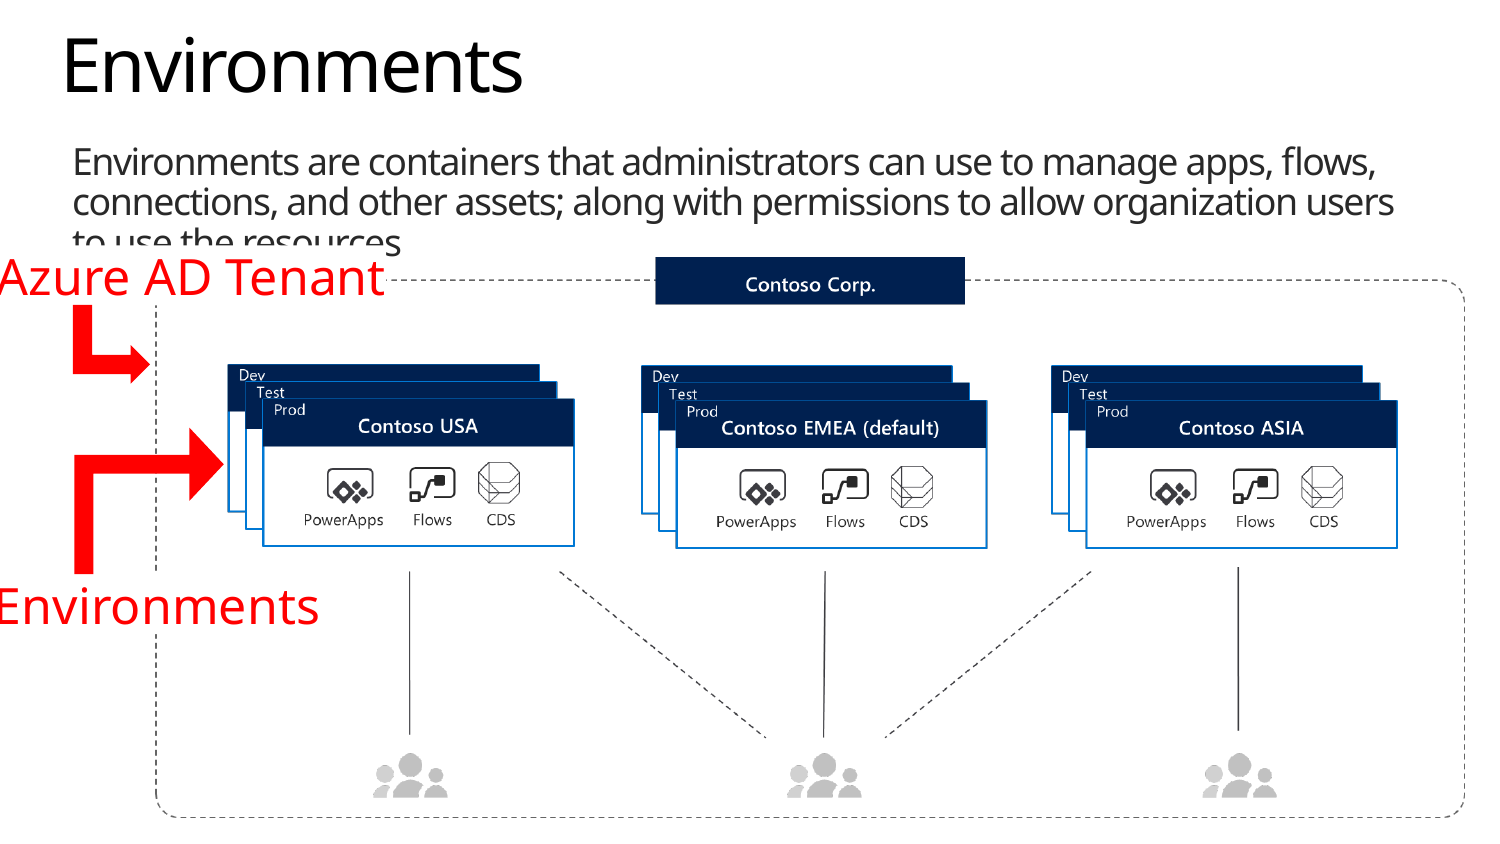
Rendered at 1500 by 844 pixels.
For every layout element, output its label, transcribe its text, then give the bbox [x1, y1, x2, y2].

text_box Azure AD Tenant [0, 245, 387, 306]
text_box [72, 452, 150, 577]
list Environments are containers that administrators can use to manage apps, flows, connections, and other assets; along with permissions to allow organization users to use the resources [71, 142, 1428, 225]
text_box Environments [0, 574, 150, 635]
picture [155, 257, 1465, 820]
text_box [70, 302, 150, 386]
title Environments [60, 28, 1450, 110]
